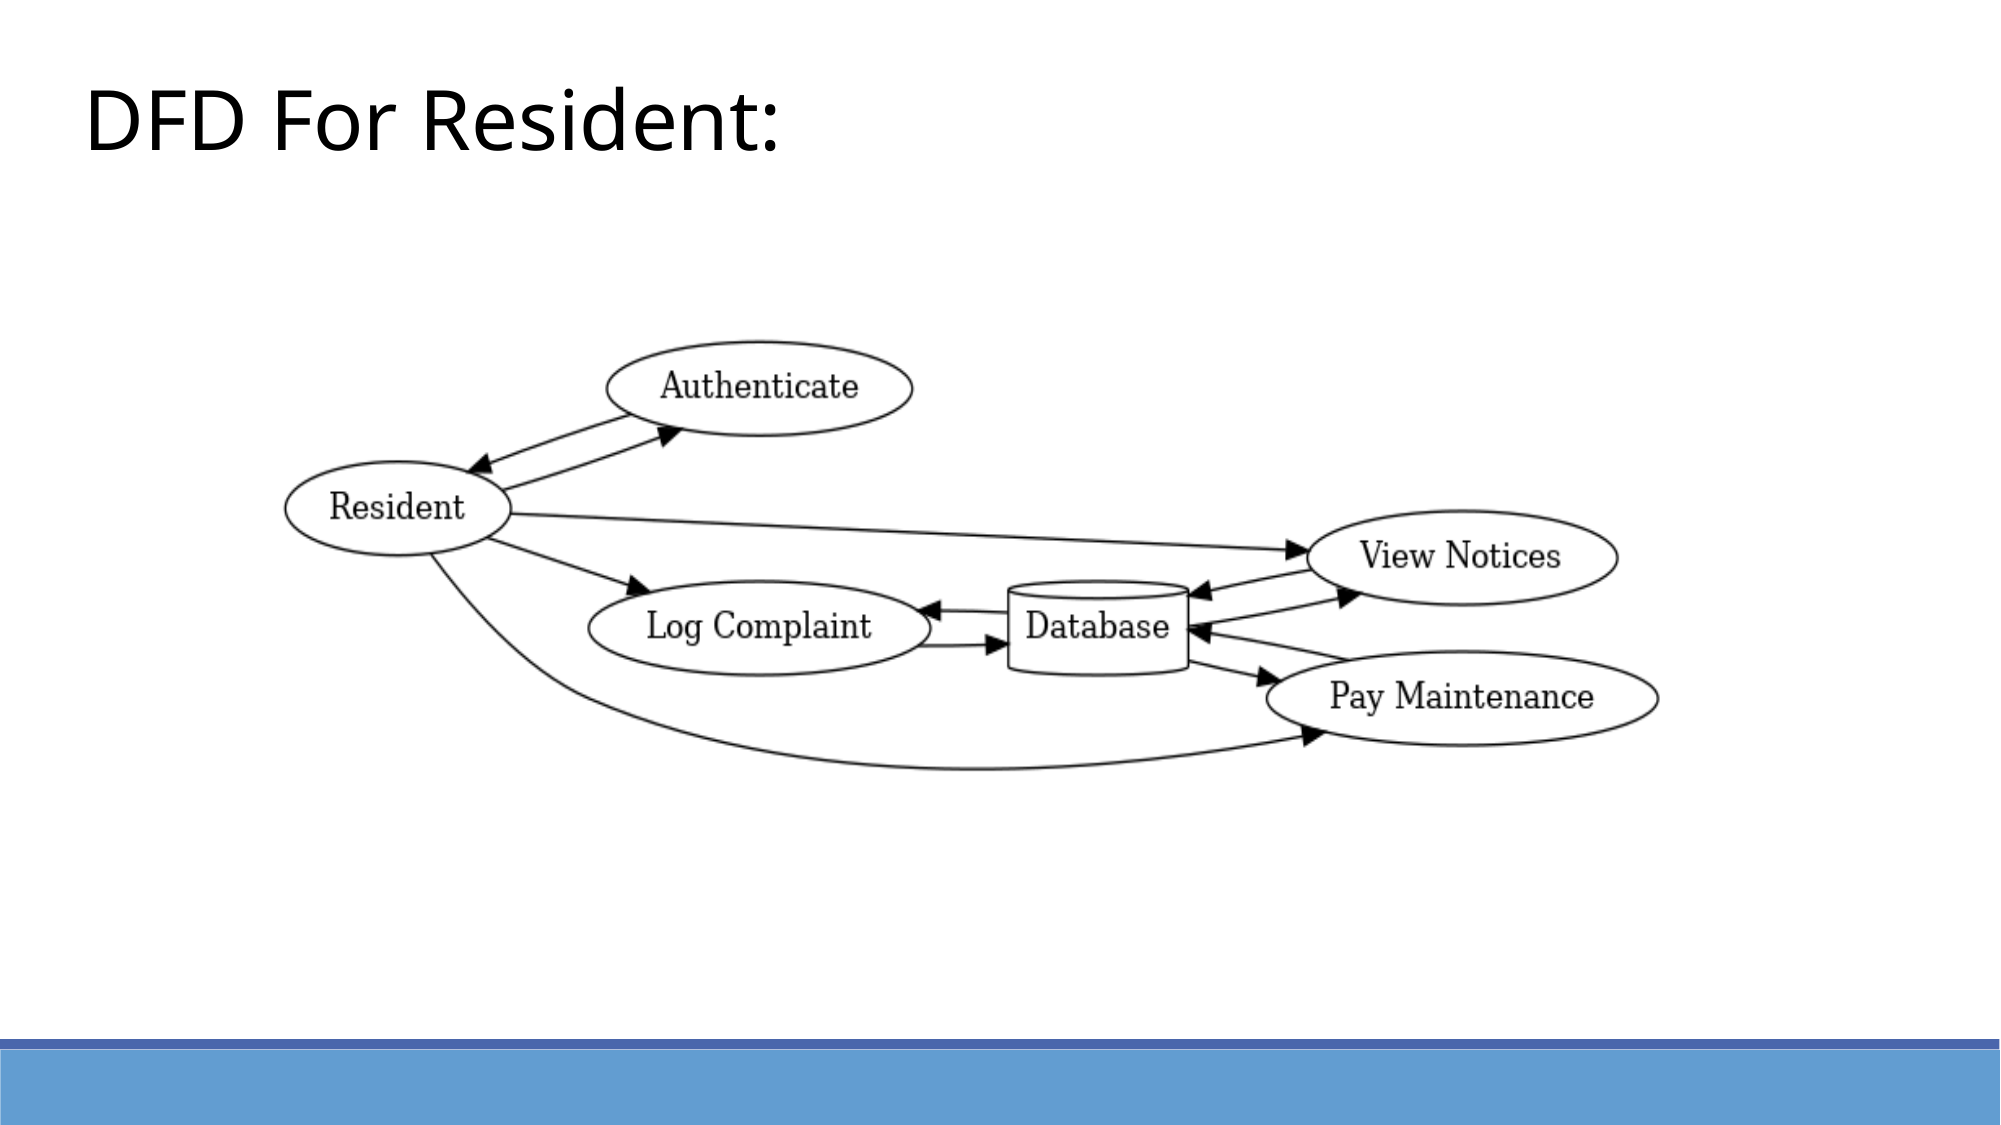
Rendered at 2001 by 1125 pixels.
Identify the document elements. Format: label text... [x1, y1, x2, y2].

picture [276, 331, 1669, 782]
text_box DFD For Resident: [69, 59, 810, 175]
